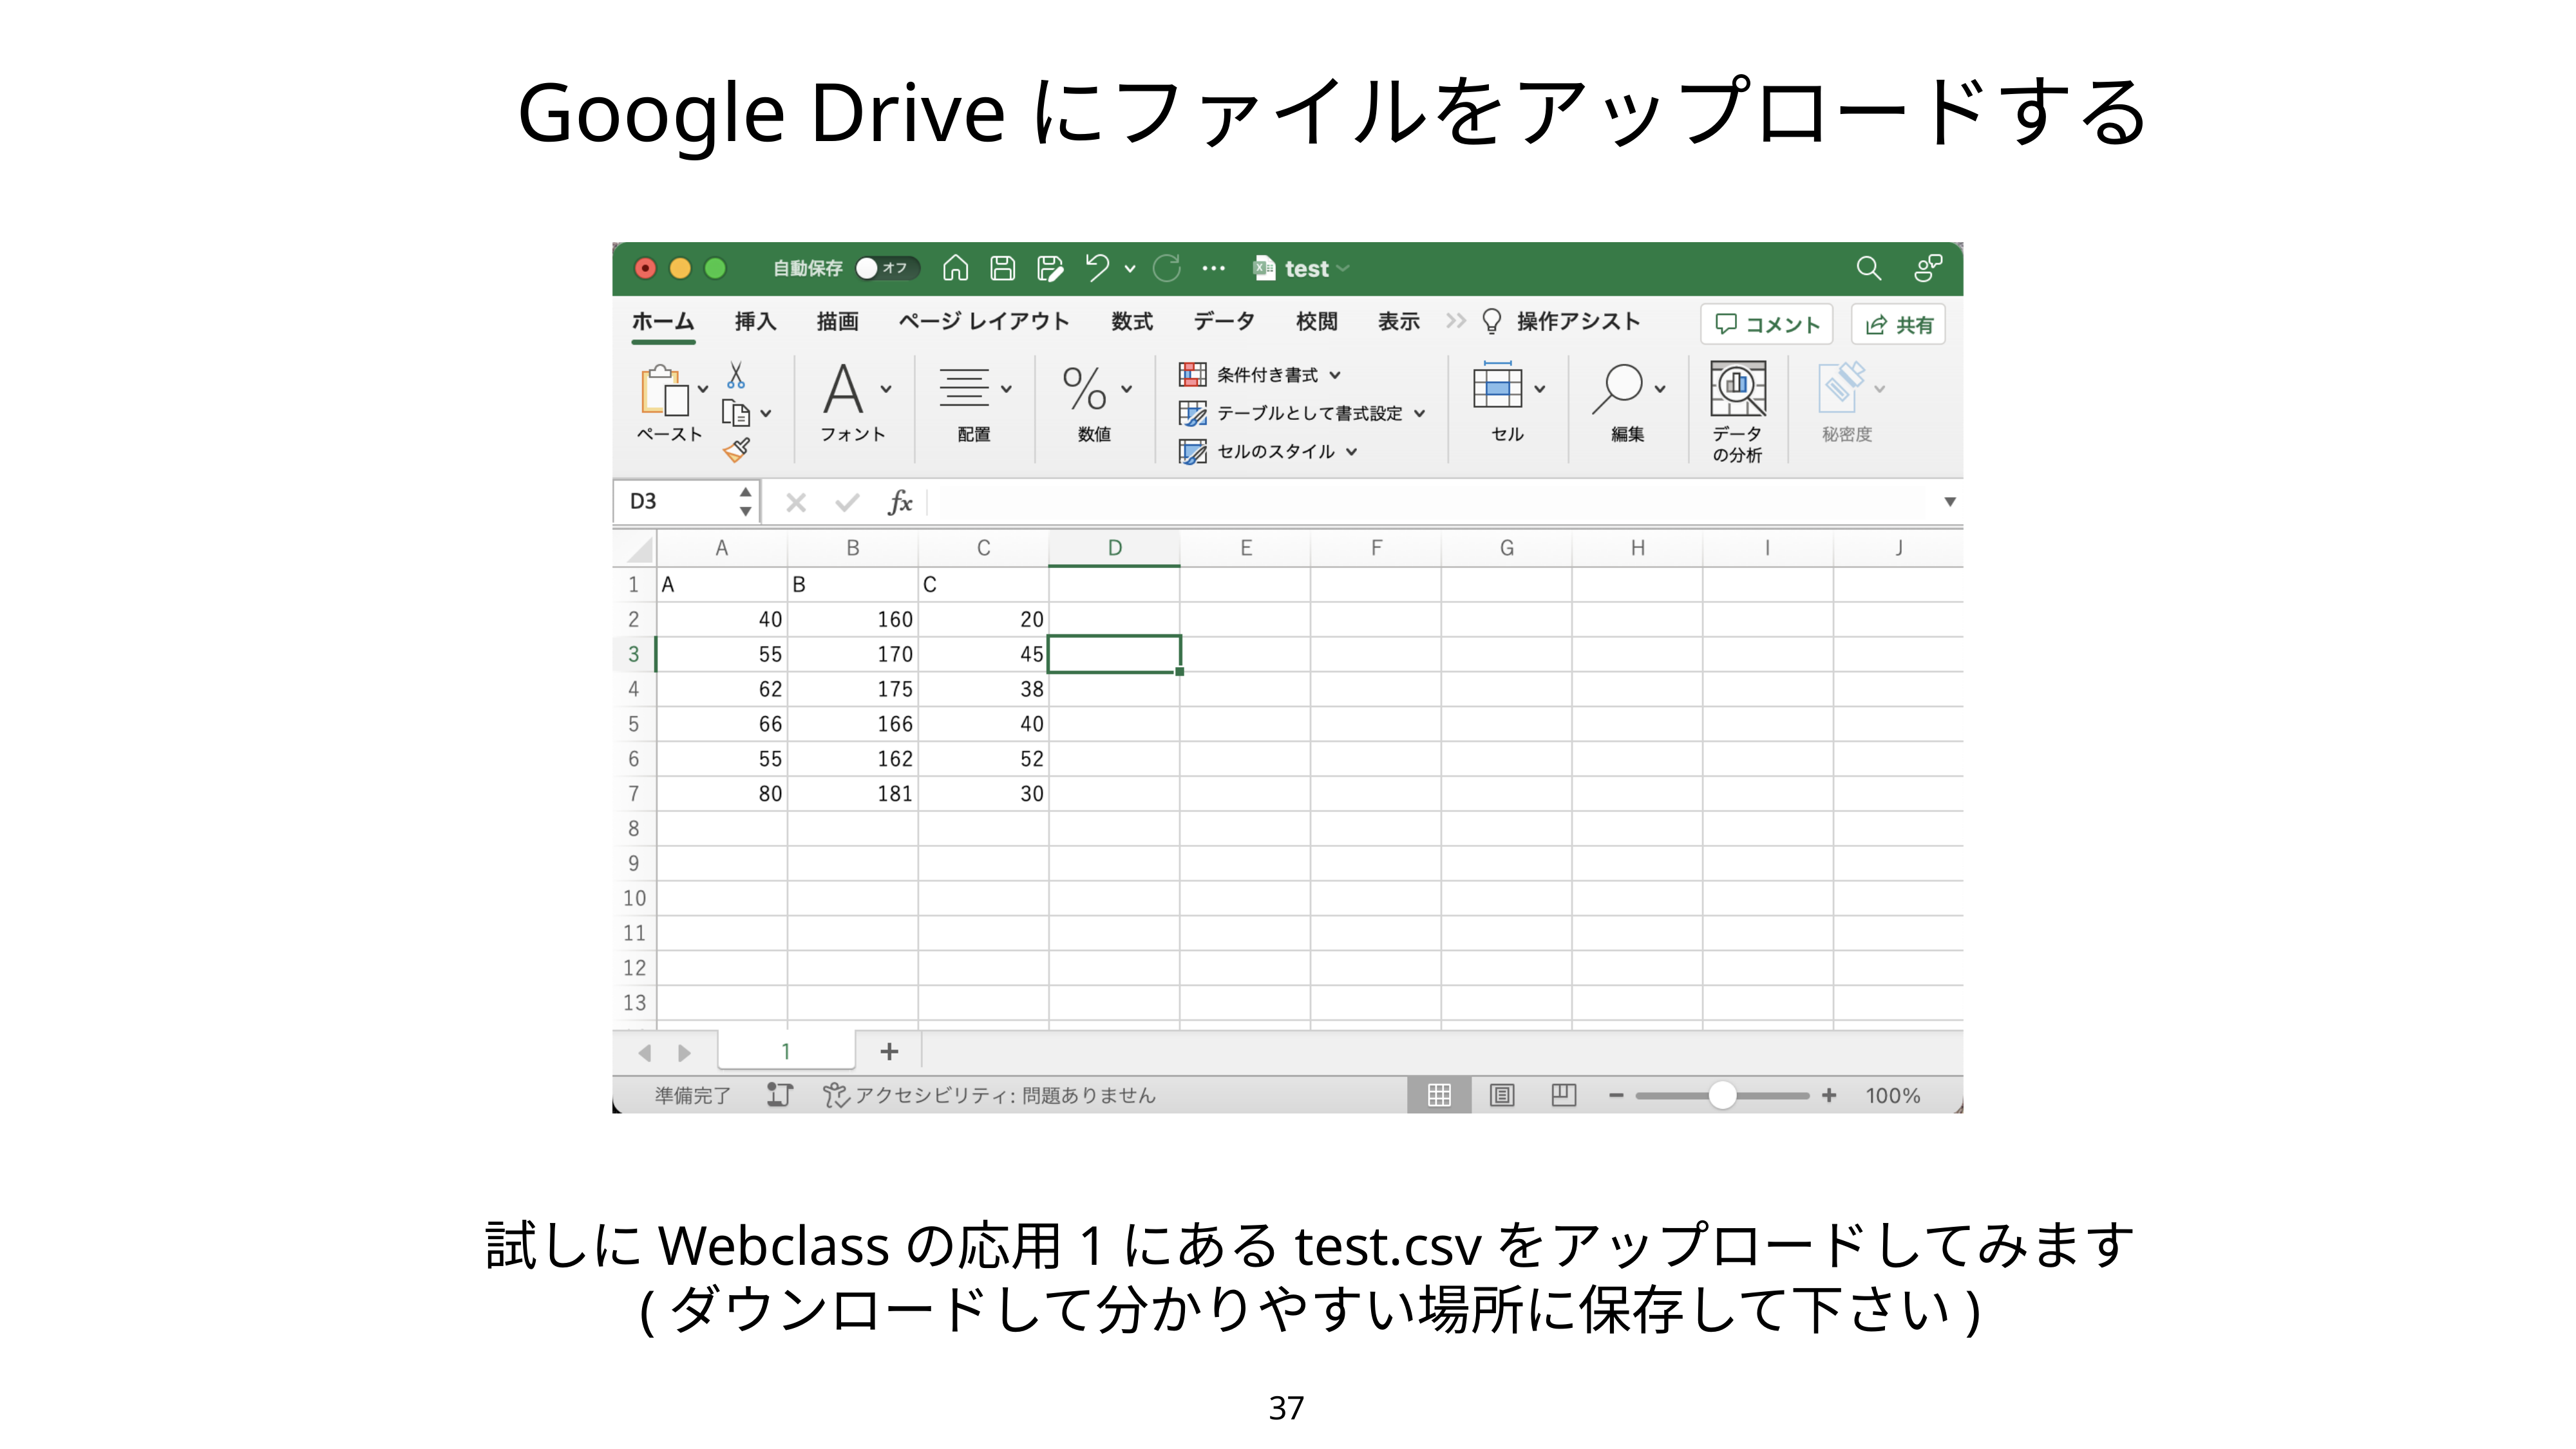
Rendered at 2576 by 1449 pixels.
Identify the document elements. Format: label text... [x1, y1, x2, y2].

text_box Google Driveにファイルをアップロードする [510, 55, 2160, 163]
picture [612, 242, 1964, 1113]
slide_number 37 [1263, 1381, 1312, 1431]
text_box 試しにWebclassの応用1にあるtest.csvをアップロードしてみます (ダウンロードして分かりやすい場所に保存して下さい) [431, 1206, 2190, 1345]
